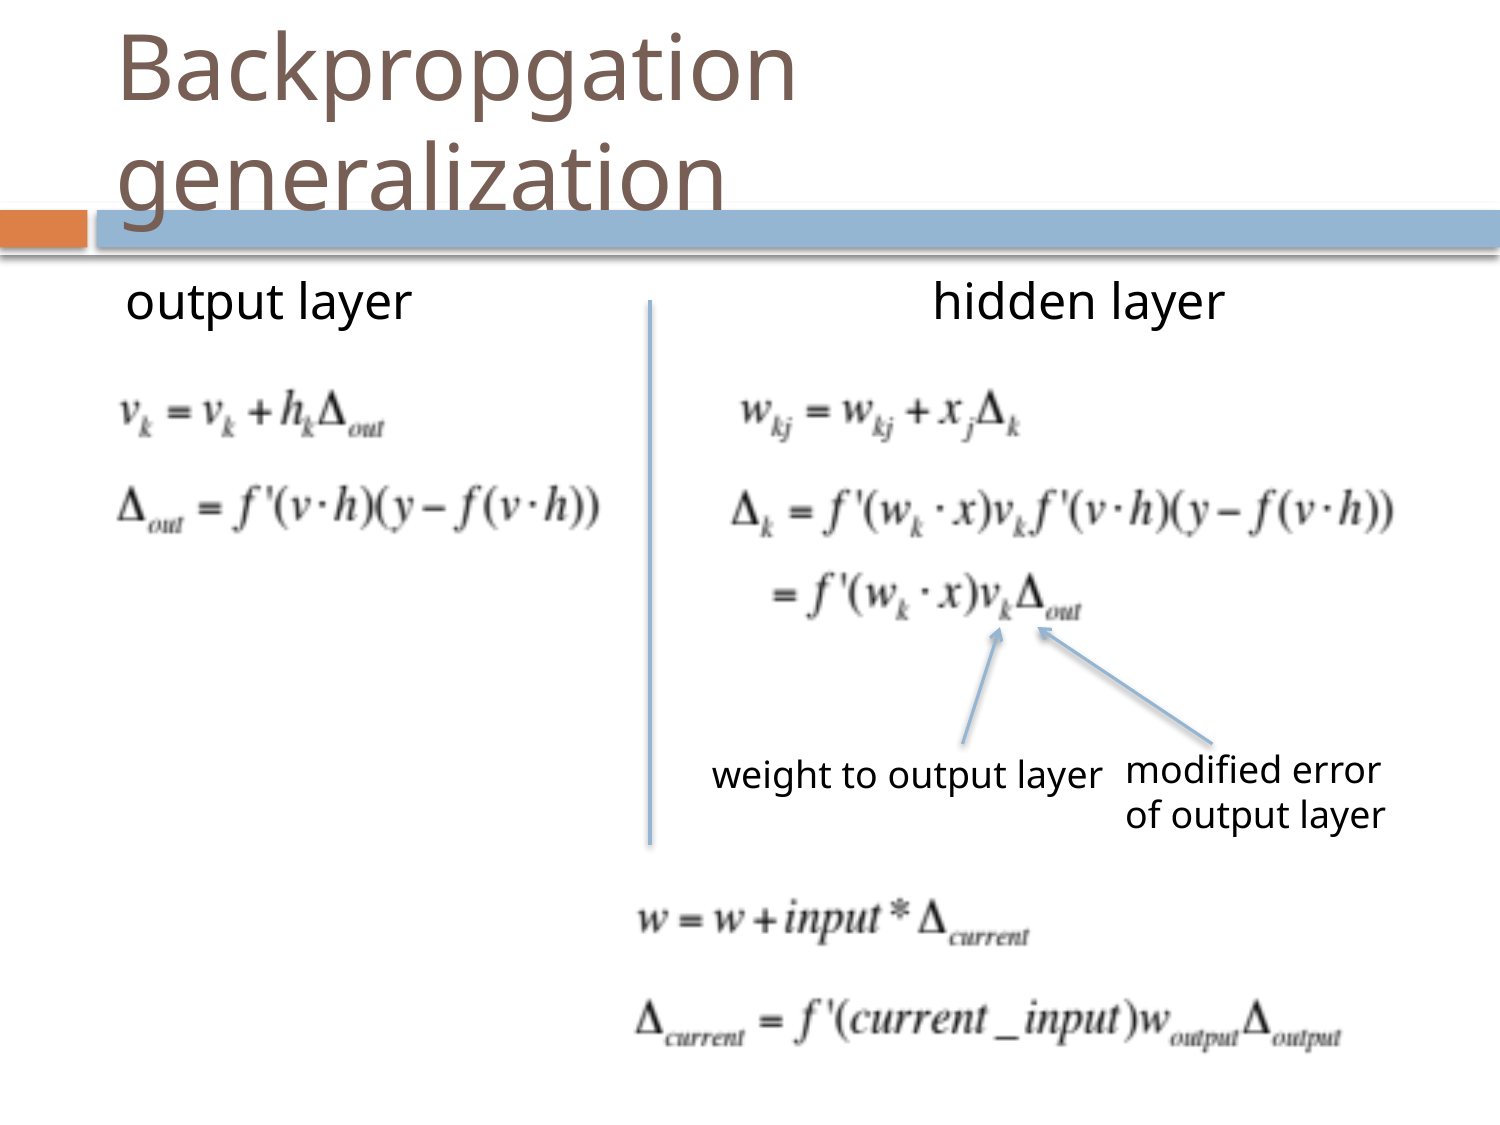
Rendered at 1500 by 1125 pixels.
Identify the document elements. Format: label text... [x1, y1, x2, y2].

text_box output layer [111, 262, 429, 338]
title Backpropgation generalization [100, 37, 1438, 200]
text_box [112, 378, 391, 445]
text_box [767, 561, 1089, 628]
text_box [724, 478, 1396, 545]
text_box hidden layer [917, 262, 1241, 337]
text_box weight to output layer [697, 743, 1110, 804]
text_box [962, 626, 1001, 745]
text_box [112, 474, 603, 541]
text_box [734, 376, 1025, 447]
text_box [629, 987, 1348, 1058]
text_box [1037, 626, 1213, 745]
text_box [631, 887, 1034, 954]
text_box modified error of output layer [1110, 738, 1438, 844]
